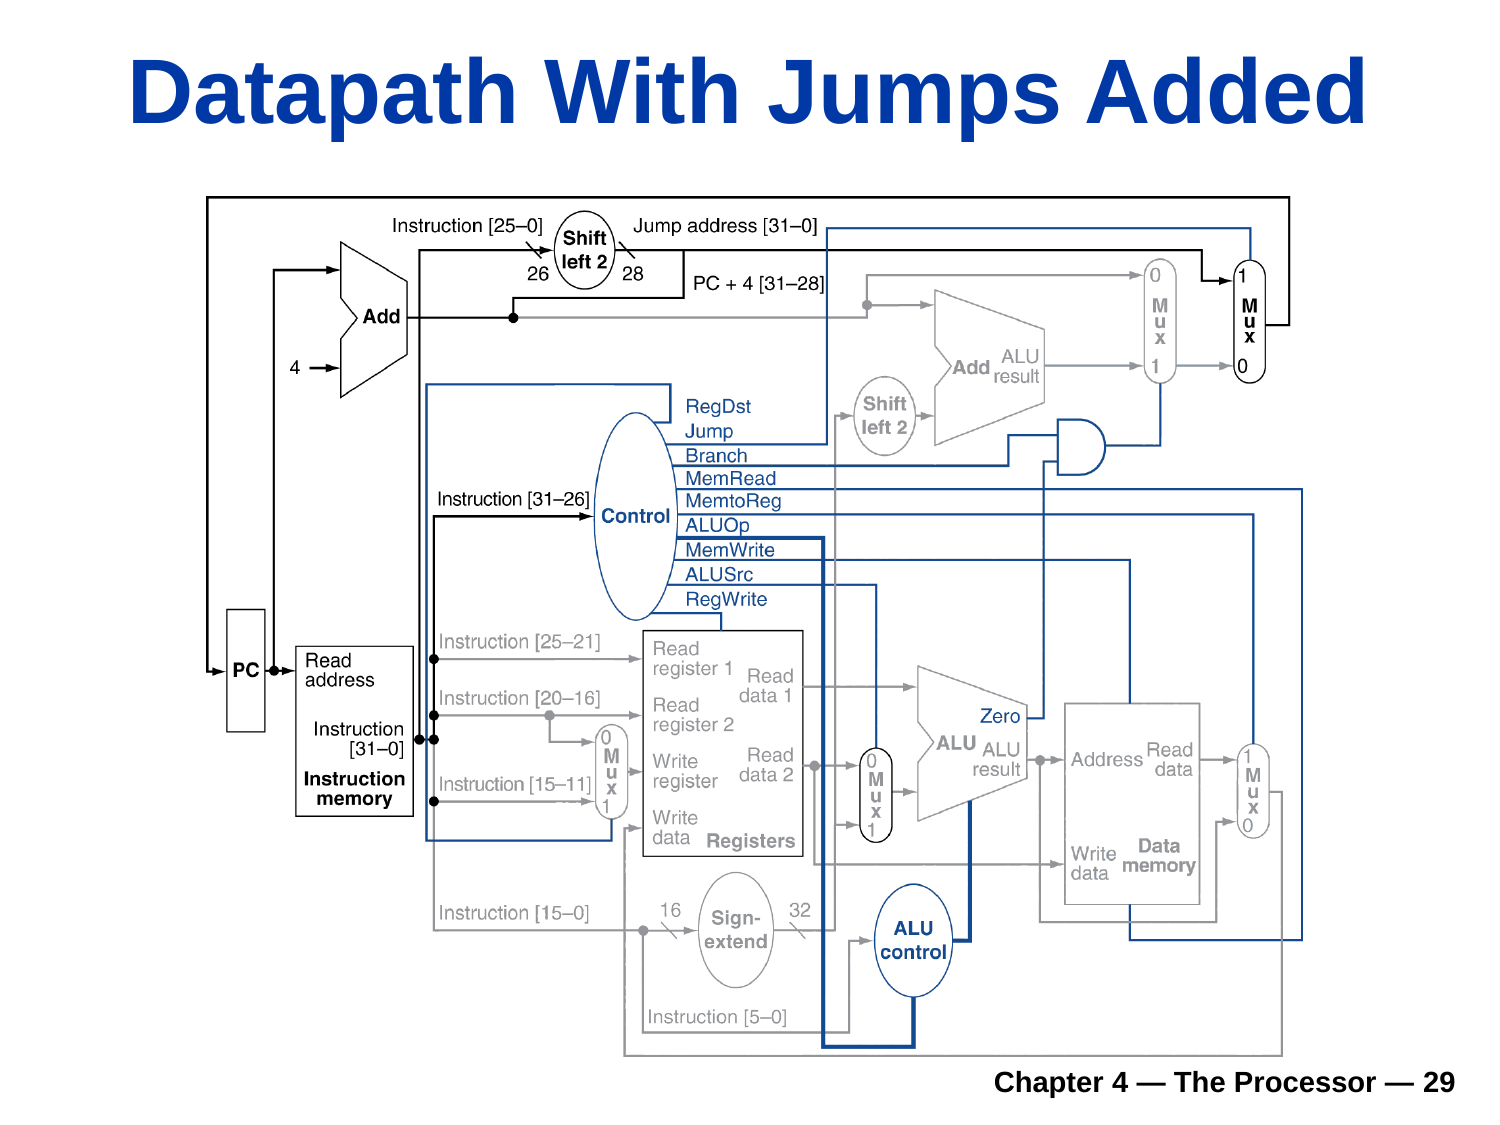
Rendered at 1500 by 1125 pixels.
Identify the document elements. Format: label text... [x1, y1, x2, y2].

title Datapath With Jumps Added [112, 23, 1468, 149]
footer Chapter 4 — The Processor — 29 [277, 1046, 1471, 1106]
picture [206, 196, 1303, 1057]
